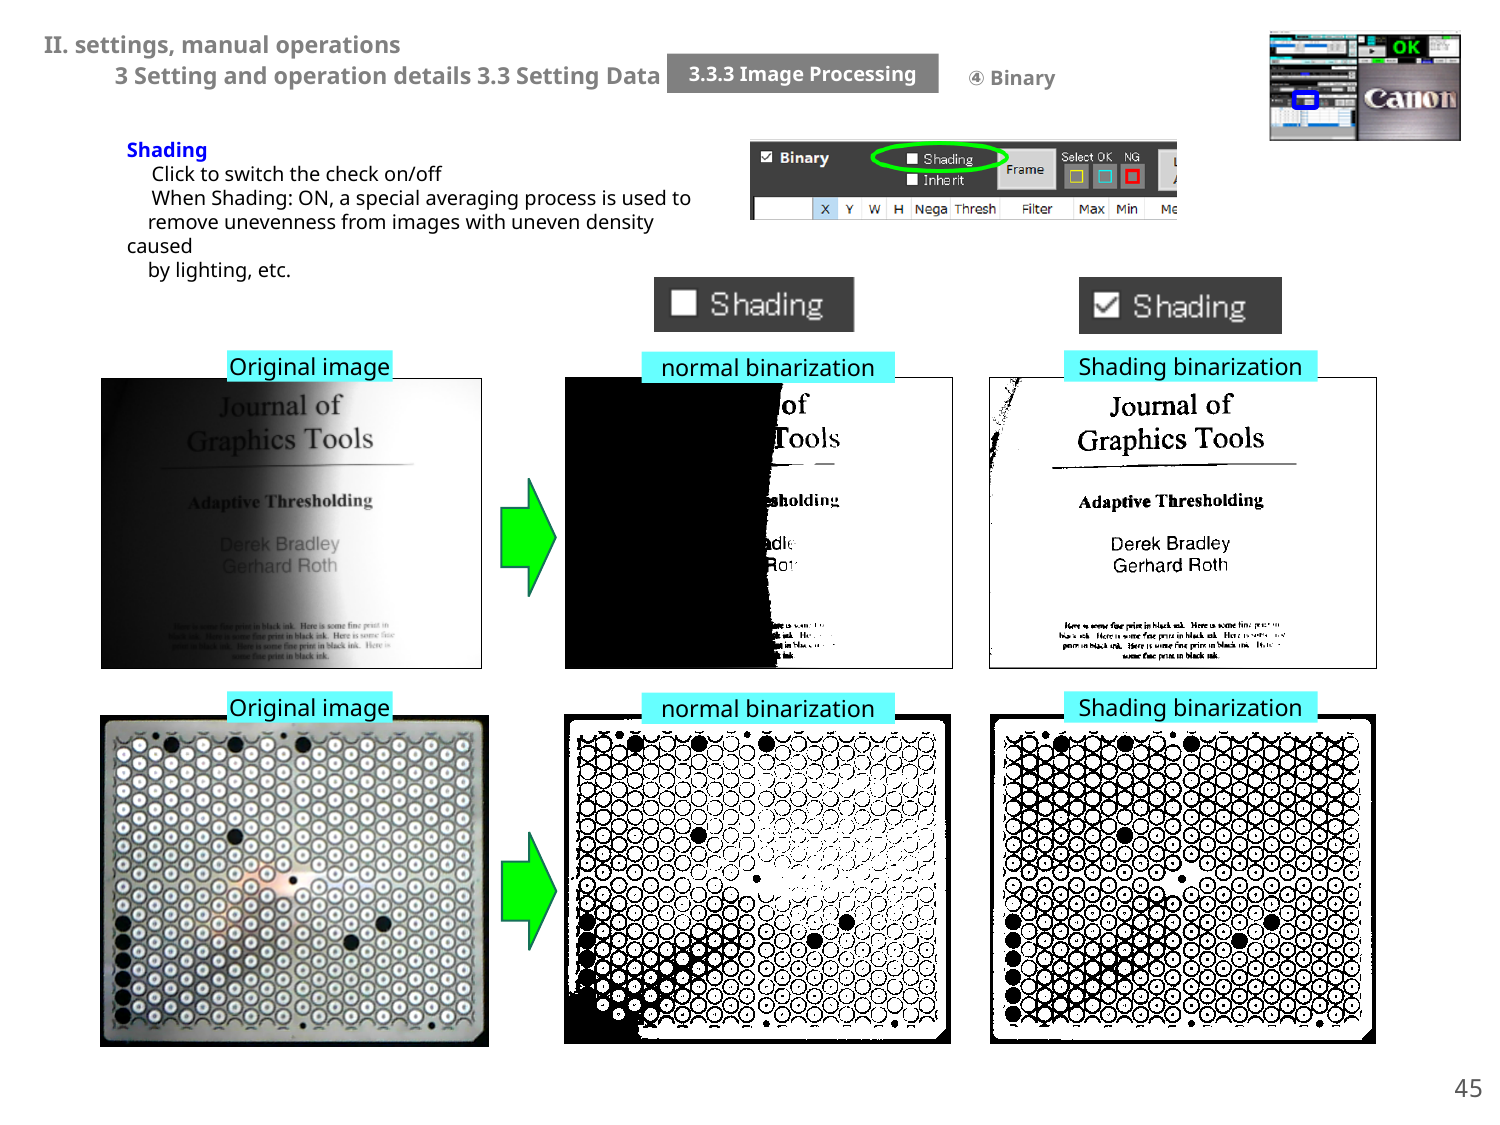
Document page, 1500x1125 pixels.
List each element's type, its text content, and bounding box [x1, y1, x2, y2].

picture [1269, 30, 1461, 141]
text_box [500, 831, 558, 951]
text_box [500, 477, 557, 597]
picture [101, 378, 482, 669]
text_box [1293, 91, 1318, 109]
picture [100, 715, 489, 1047]
text_box 3.3.3 Image Processing [667, 53, 939, 93]
text_box Original image [227, 350, 393, 378]
text_box normal binarization [641, 692, 895, 714]
picture [989, 377, 1377, 669]
text_box normal binarization [641, 351, 895, 377]
picture [749, 139, 1177, 220]
picture [565, 377, 953, 669]
text_box Original image [227, 691, 393, 715]
picture [1079, 277, 1282, 334]
text_box Shading binarization [1064, 691, 1318, 714]
picture [564, 714, 951, 1045]
text_box 3 Setting and operation details [103, 66, 352, 95]
picture [654, 277, 857, 332]
text_box ④ Binary [953, 57, 1071, 97]
text_box Shading Click to switch the check on/off When Shading: ON, a special averaging process is used to remove unevenness from images with uneven density caused by lighting, etc. [112, 129, 718, 289]
text_box Shading binarization [1064, 350, 1318, 377]
text_box II. settings, manual operations [29, 8, 526, 66]
picture [990, 714, 1376, 1045]
text_box 3.3 Setting Data [465, 49, 664, 99]
